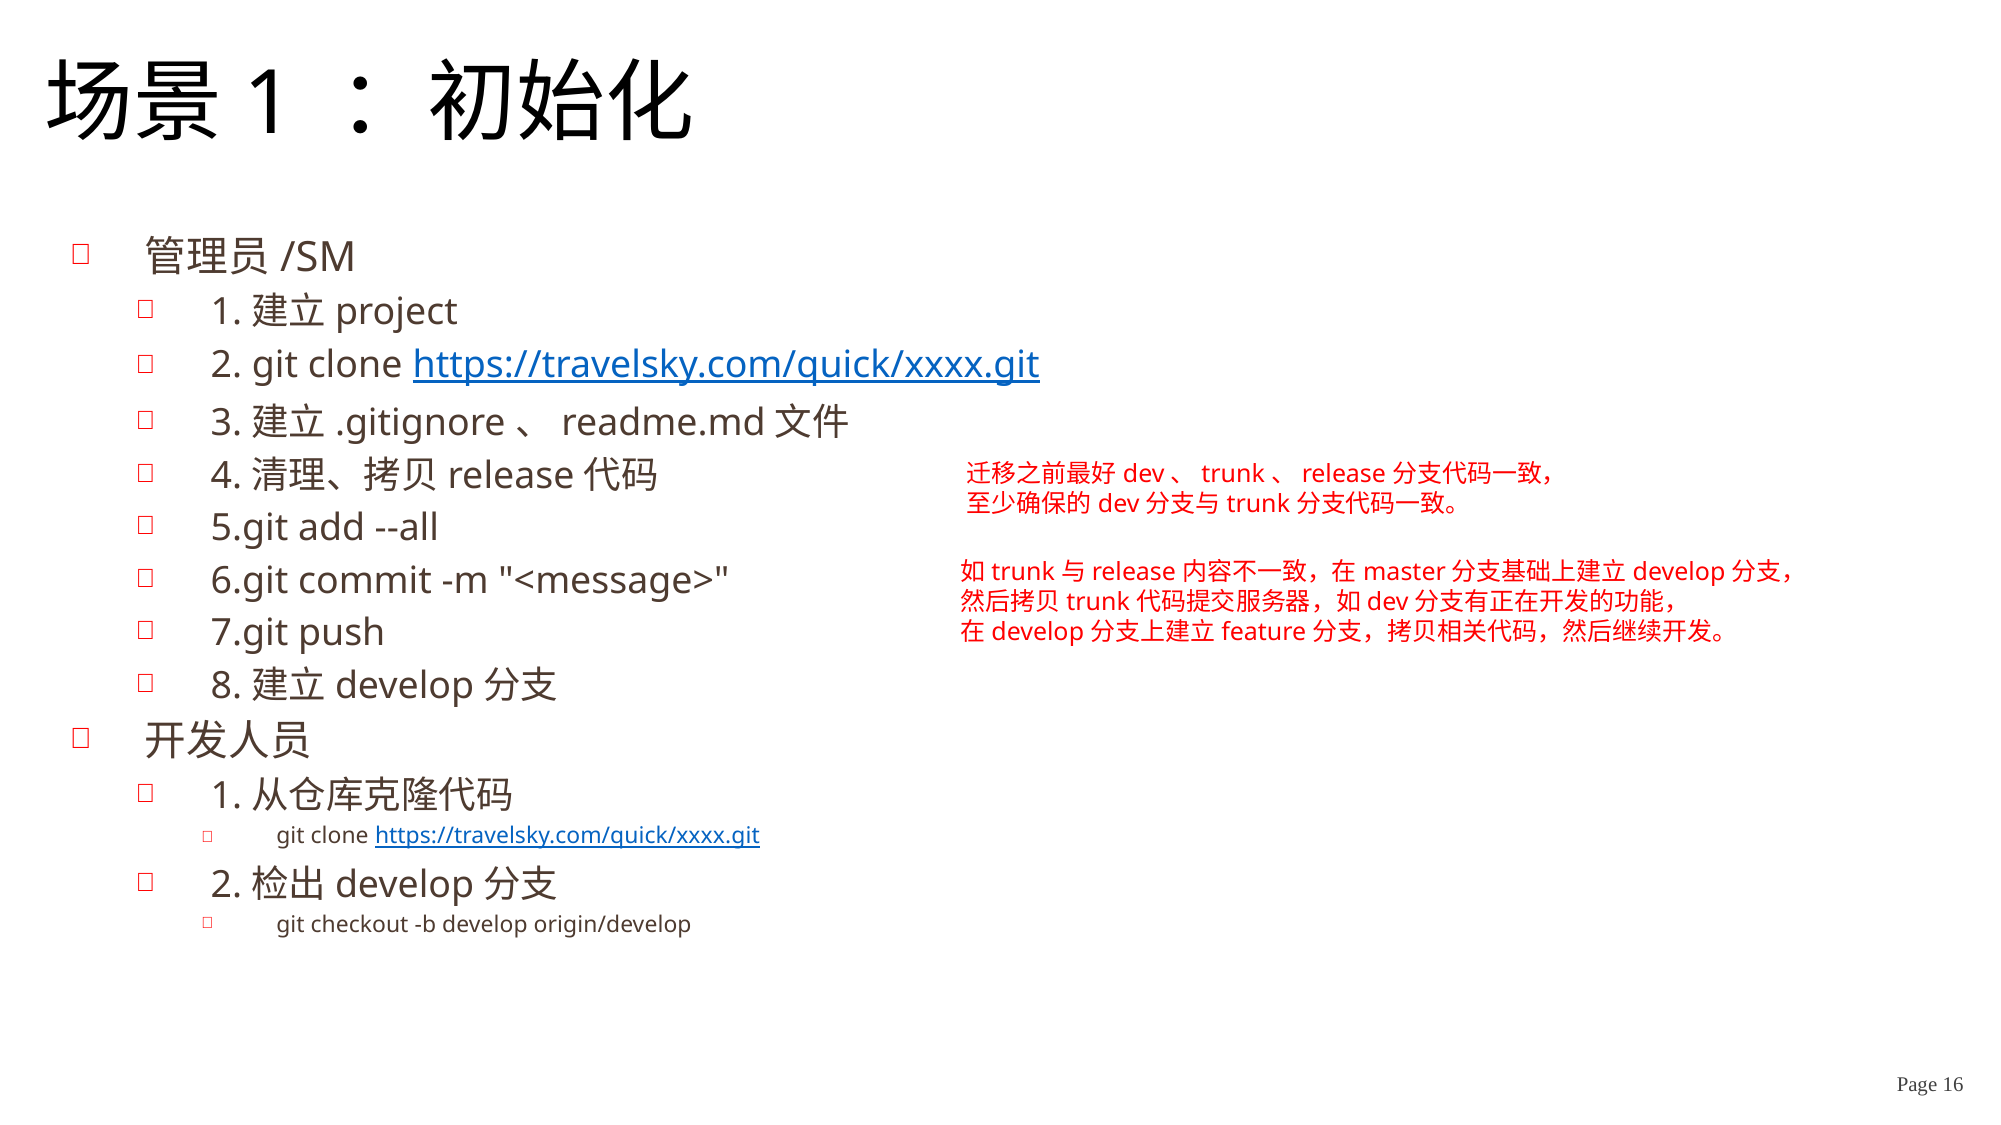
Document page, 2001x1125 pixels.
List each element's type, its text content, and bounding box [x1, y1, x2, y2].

text_box 迁移之前最好dev、trunk、release分支代码一致， 至少确保的dev分支与trunk分支代码一致。 [952, 450, 1582, 525]
title 场景1 ：初始化 [0, 44, 2000, 166]
text_box 如trunk与release内容不一致，在master分支基础上建立develop分支， 然后拷贝trunk代码提交服务器，如dev分支有正在开发的功能， 在develop分支上建立feature分支，拷贝相关代码，然后继续开发。 [945, 548, 1822, 653]
text_box 管理员/SM 1.建立project 2. git clone https://travelsky.com/quick/xxxx.git 3.建立.gitignore、readme.md文件 4.清理、拷贝release代码 5.git add --all 6.git commit -m "<message>" 7.git push 8.建立develop分支 开发人员 1.从仓库克隆代码 git clone https://travelsky.com/quick/xxxx.git 2.检出develop分支 git checkout -b develop origin/develop [50, 219, 1950, 1079]
